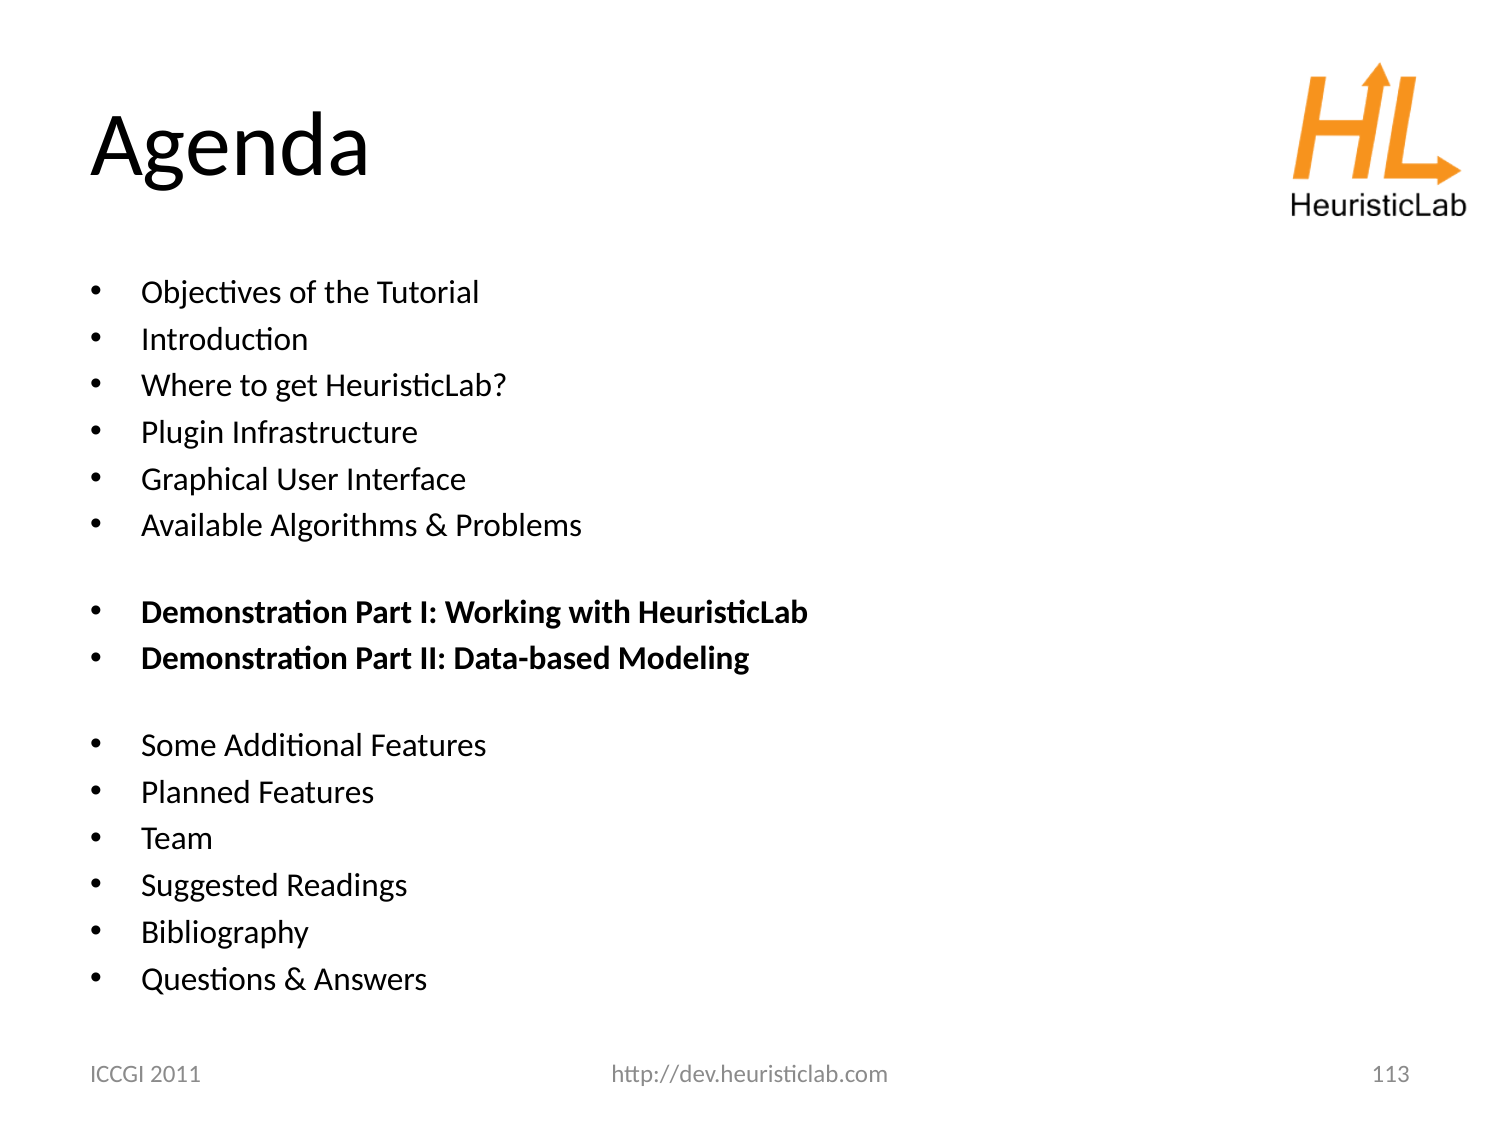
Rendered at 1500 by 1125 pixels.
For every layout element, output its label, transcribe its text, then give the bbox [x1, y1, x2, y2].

list Objectives of the Tutorial Introduction Where to get HeuristicLab? Plugin Infrastructure Graphical User Interface Available Algorithms & Problems Demonstration Part I: Working with HeuristicLab Demonstration Part II: Data-based Modeling Some Additional Features Planned Features Team Suggested Readings Bibliography Questions & Answers [75, 262, 1425, 1005]
picture [1281, 27, 1474, 244]
footer http://dev.heuristiclab.com [512, 1042, 988, 1103]
slide_number 113 [1074, 1042, 1425, 1103]
title Agenda [75, 45, 1282, 233]
slide_number ICCGI 2011 [75, 1042, 425, 1103]
